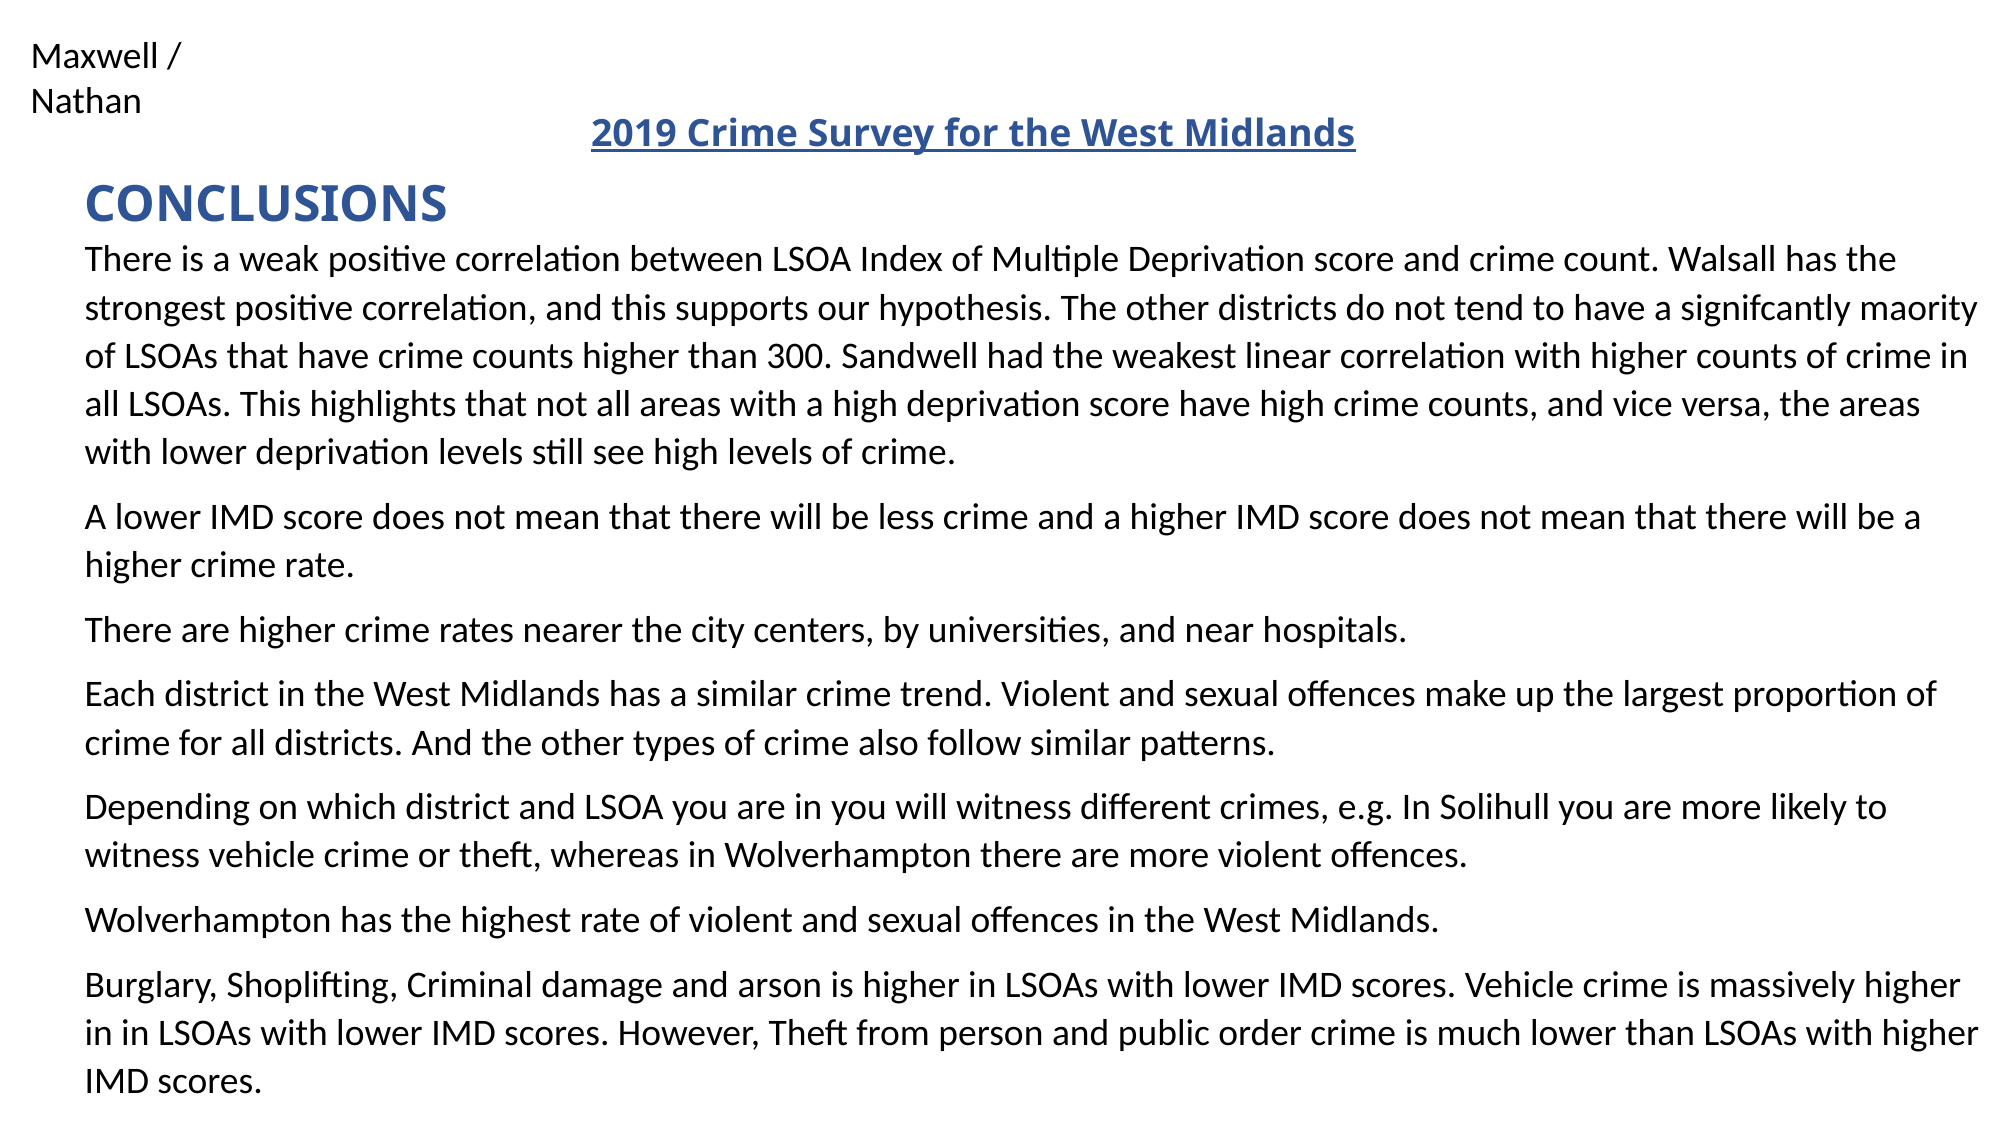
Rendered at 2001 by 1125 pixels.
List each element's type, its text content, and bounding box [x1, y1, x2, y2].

text_box CONCLUSIONS There is a weak positive correlation between LSOA Index of Multiple Deprivation score and crime count. Walsall has the strongest positive correlation, and this supports our hypothesis. The other districts do not tend to have a signifcantly maority of LSOAs that have crime counts higher than 300. Sandwell had the weakest linear correlation with higher counts of crime in all LSOAs. This highlights that not all areas with a high deprivation score have high crime counts, and vice versa, the areas with lower deprivation levels still see high levels of crime. A lower IMD score does not mean that there will be less crime and a higher IMD score does not mean that there will be a higher crime rate. There are higher crime rates nearer the city centers, by universities, and near hospitals. Each district in the West Midlands has a similar crime trend. Violent and sexual offences make up the largest proportion of crime for all districts. And the other types of crime also follow similar patterns. Depending on which district and LSOA you are in you will witness different crimes, e.g. In Solihull you are more likely to witness vehicle crime or theft, whereas in Wolverhampton there are more violent offences. Wolverhampton has the highest rate of violent and sexual offences in the West Midlands. Burglary, Shoplifting, Criminal damage and arson is higher in LSOAs with lower IMD scores. Vehicle crime is massively higher in in LSOAs with lower IMD scores. However, Theft from person and public order crime is much lower than LSOAs with higher IMD scores. [69, 159, 2000, 1125]
text_box 2019 Crime Survey for the West Midlands [473, 98, 1474, 159]
text_box Maxwell / Nathan [15, 23, 238, 128]
